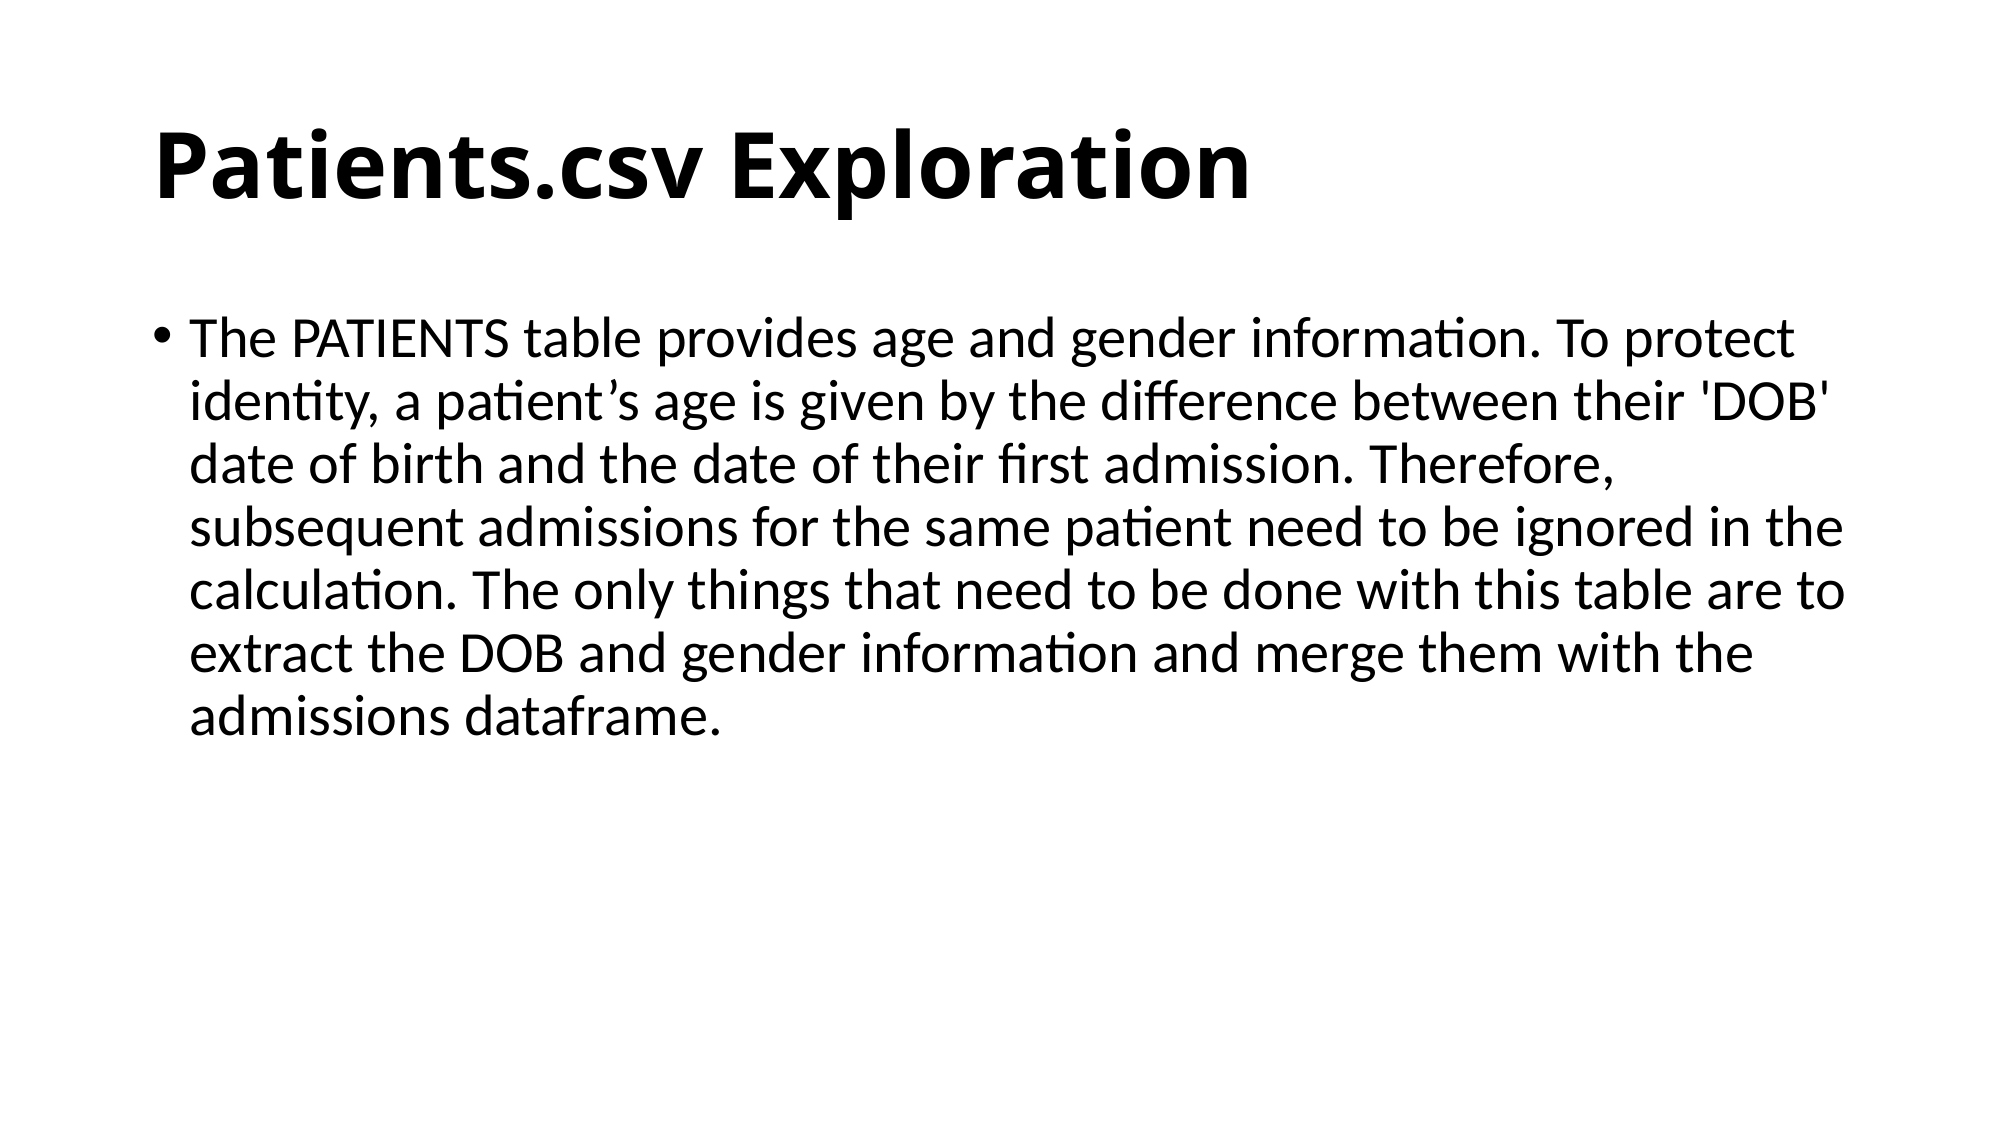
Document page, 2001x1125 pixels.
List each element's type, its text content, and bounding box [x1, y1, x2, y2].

list The PATIENTS table provides age and gender information. To protect identity, a patient’s age is given by the difference between their 'DOB' date of birth and the date of their first admission. Therefore, subsequent admissions for the same patient need to be ignored in the calculation. The only things that need to be done with this table are to extract the DOB and gender information and merge them with the admissions dataframe. [137, 299, 1863, 1014]
title Patients.csv Exploration [137, 59, 1863, 278]
